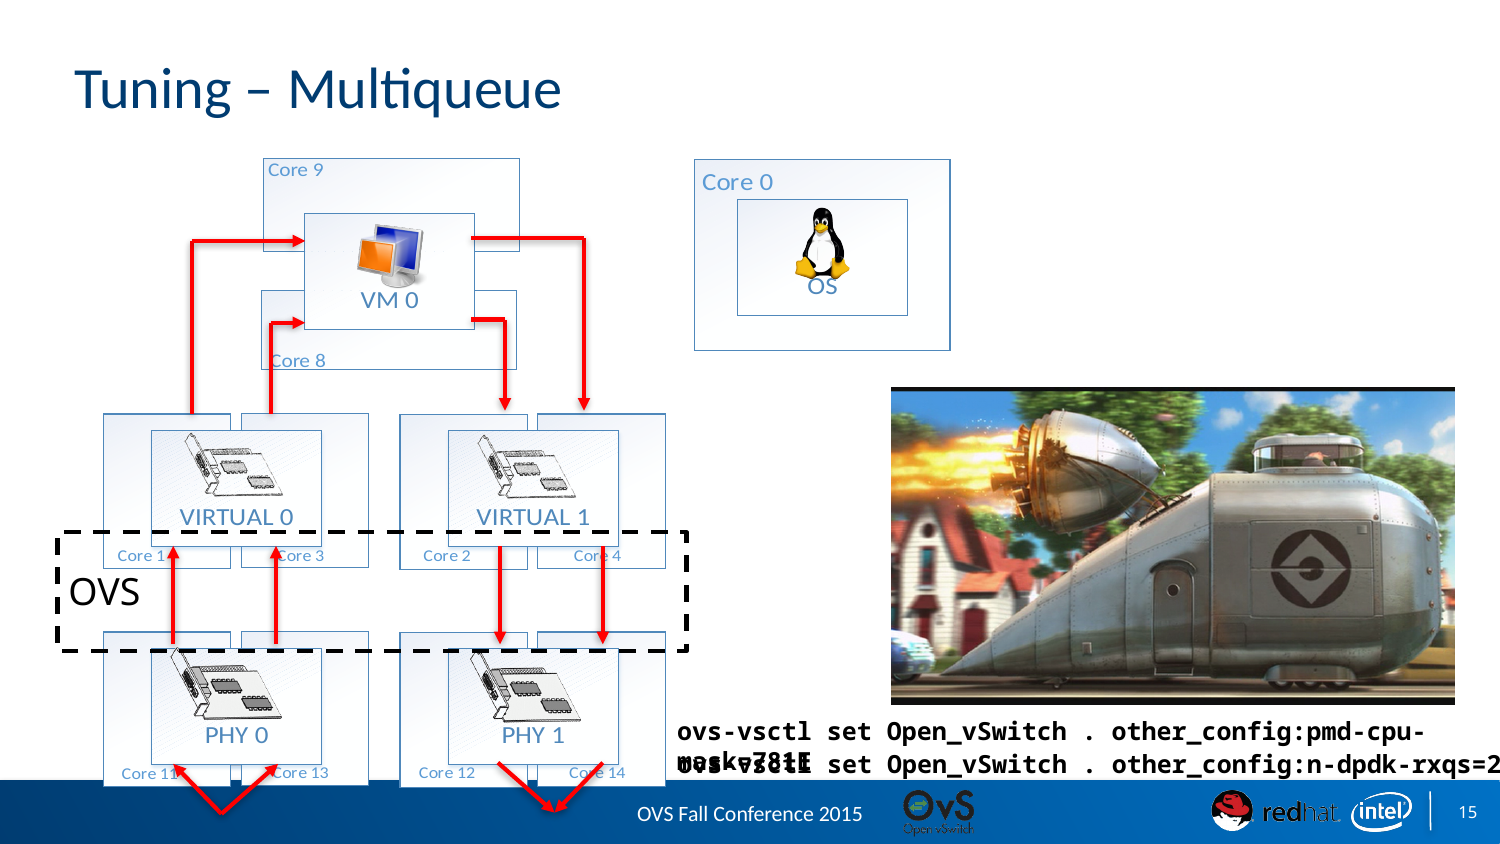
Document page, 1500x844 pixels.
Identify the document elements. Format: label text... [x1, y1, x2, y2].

title Tuning – Multiqueue [74, 50, 1425, 194]
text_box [53, 152, 952, 815]
picture [1202, 783, 1350, 791]
text_box ovs-vsctl set Open_vSwitch . other_config:pmd-cpu-mask=781E [957, 715, 1500, 749]
picture [952, 387, 1455, 705]
text_box ovs-vsctl set Open_vSwitch . other_config:n-dpdk-rxqs=2 [957, 749, 1500, 780]
footer OVS Fall Conference 2015 [496, 789, 1004, 835]
slide_number 15 [1127, 791, 1478, 837]
